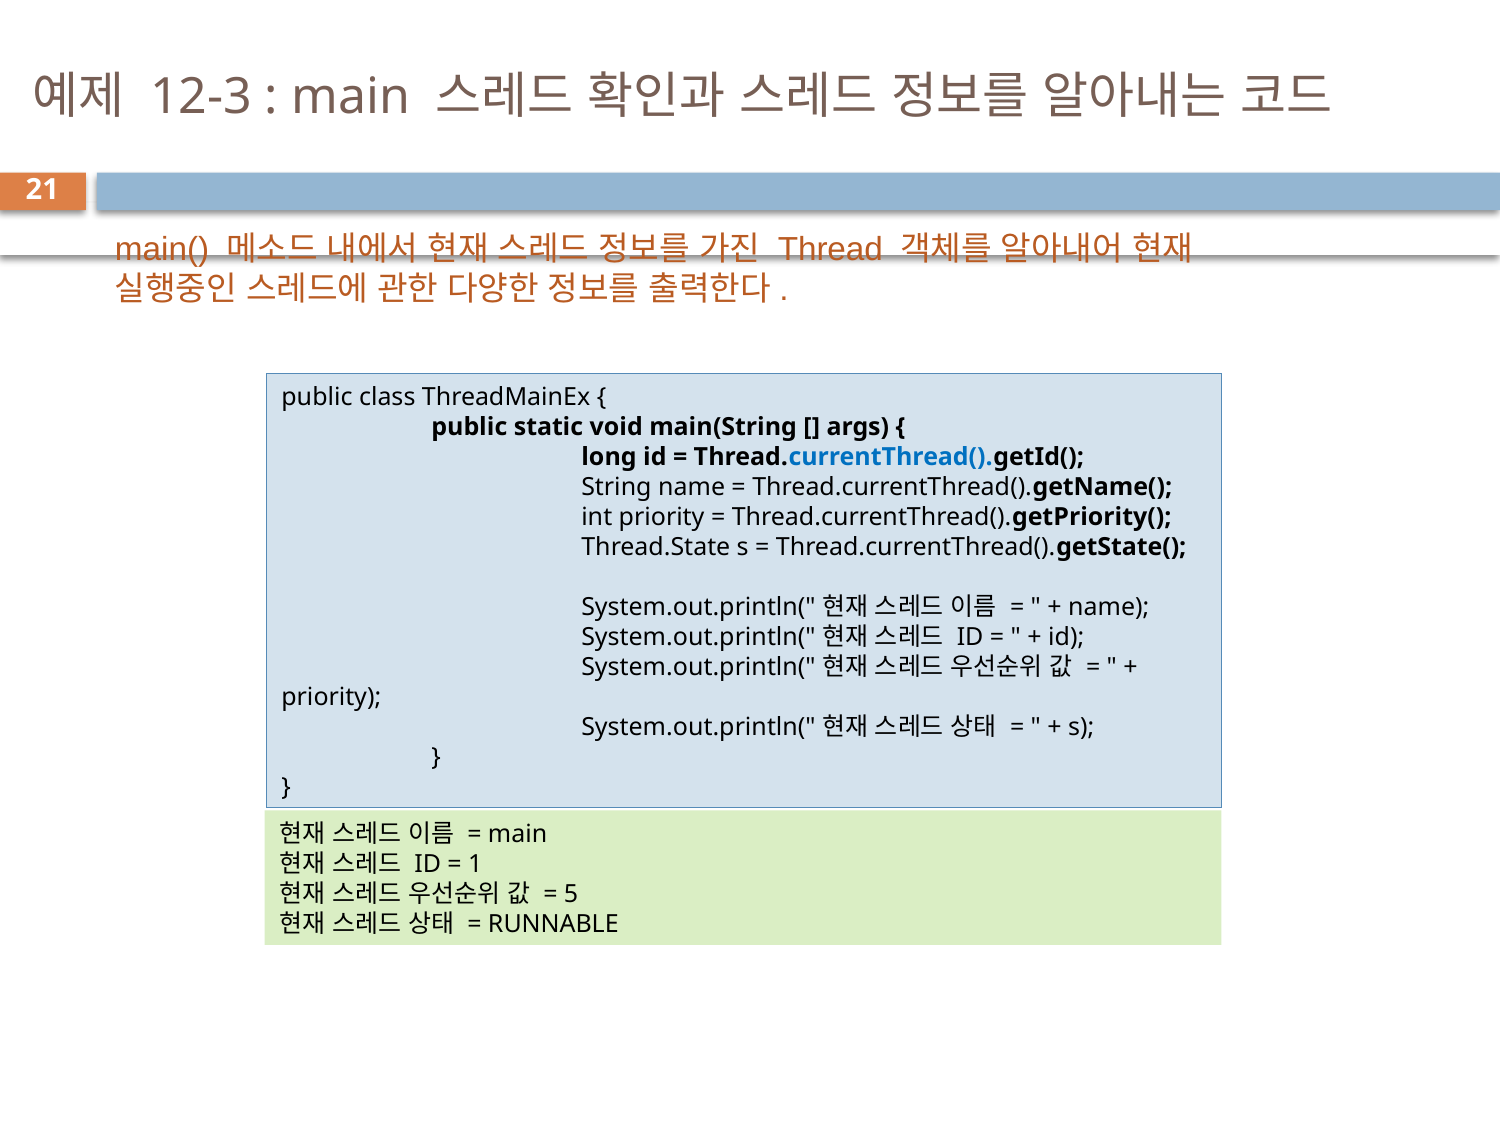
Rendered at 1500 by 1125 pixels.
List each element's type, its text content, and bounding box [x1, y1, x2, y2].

slide_number 21 [0, 170, 87, 211]
text_box public class ThreadMainEx { public static void main(String [] args) { long id = Thread.currentThread().getId(); String name = Thread.currentThread().getName(); int priority = Thread.currentThread().getPriority(); Thread.State s = Thread.currentThread().getState(); System.out.println("현재 스레드 이름 = " + name); System.out.println("현재 스레드 ID = " + id); System.out.println("현재 스레드 우선순위 값 = " + priority); System.out.println("현재 스레드 상태 = " + s); } } [266, 373, 1222, 808]
text_box main() 메소드 내에서 현재 스레드 정보를 가진 Thread 객체를 알아내어 현재 실행중인 스레드에 관한 다양한 정보를 출력한다. [100, 219, 1329, 315]
text_box 현재 스레드 이름 = main 현재 스레드 ID = 1 현재 스레드 우선순위 값 = 5 현재 스레드 상태 = RUNNABLE [264, 810, 1222, 945]
title 예제 12-3 : main 스레드 확인과 스레드 정보를 알아내는 코드 [17, 37, 1438, 149]
